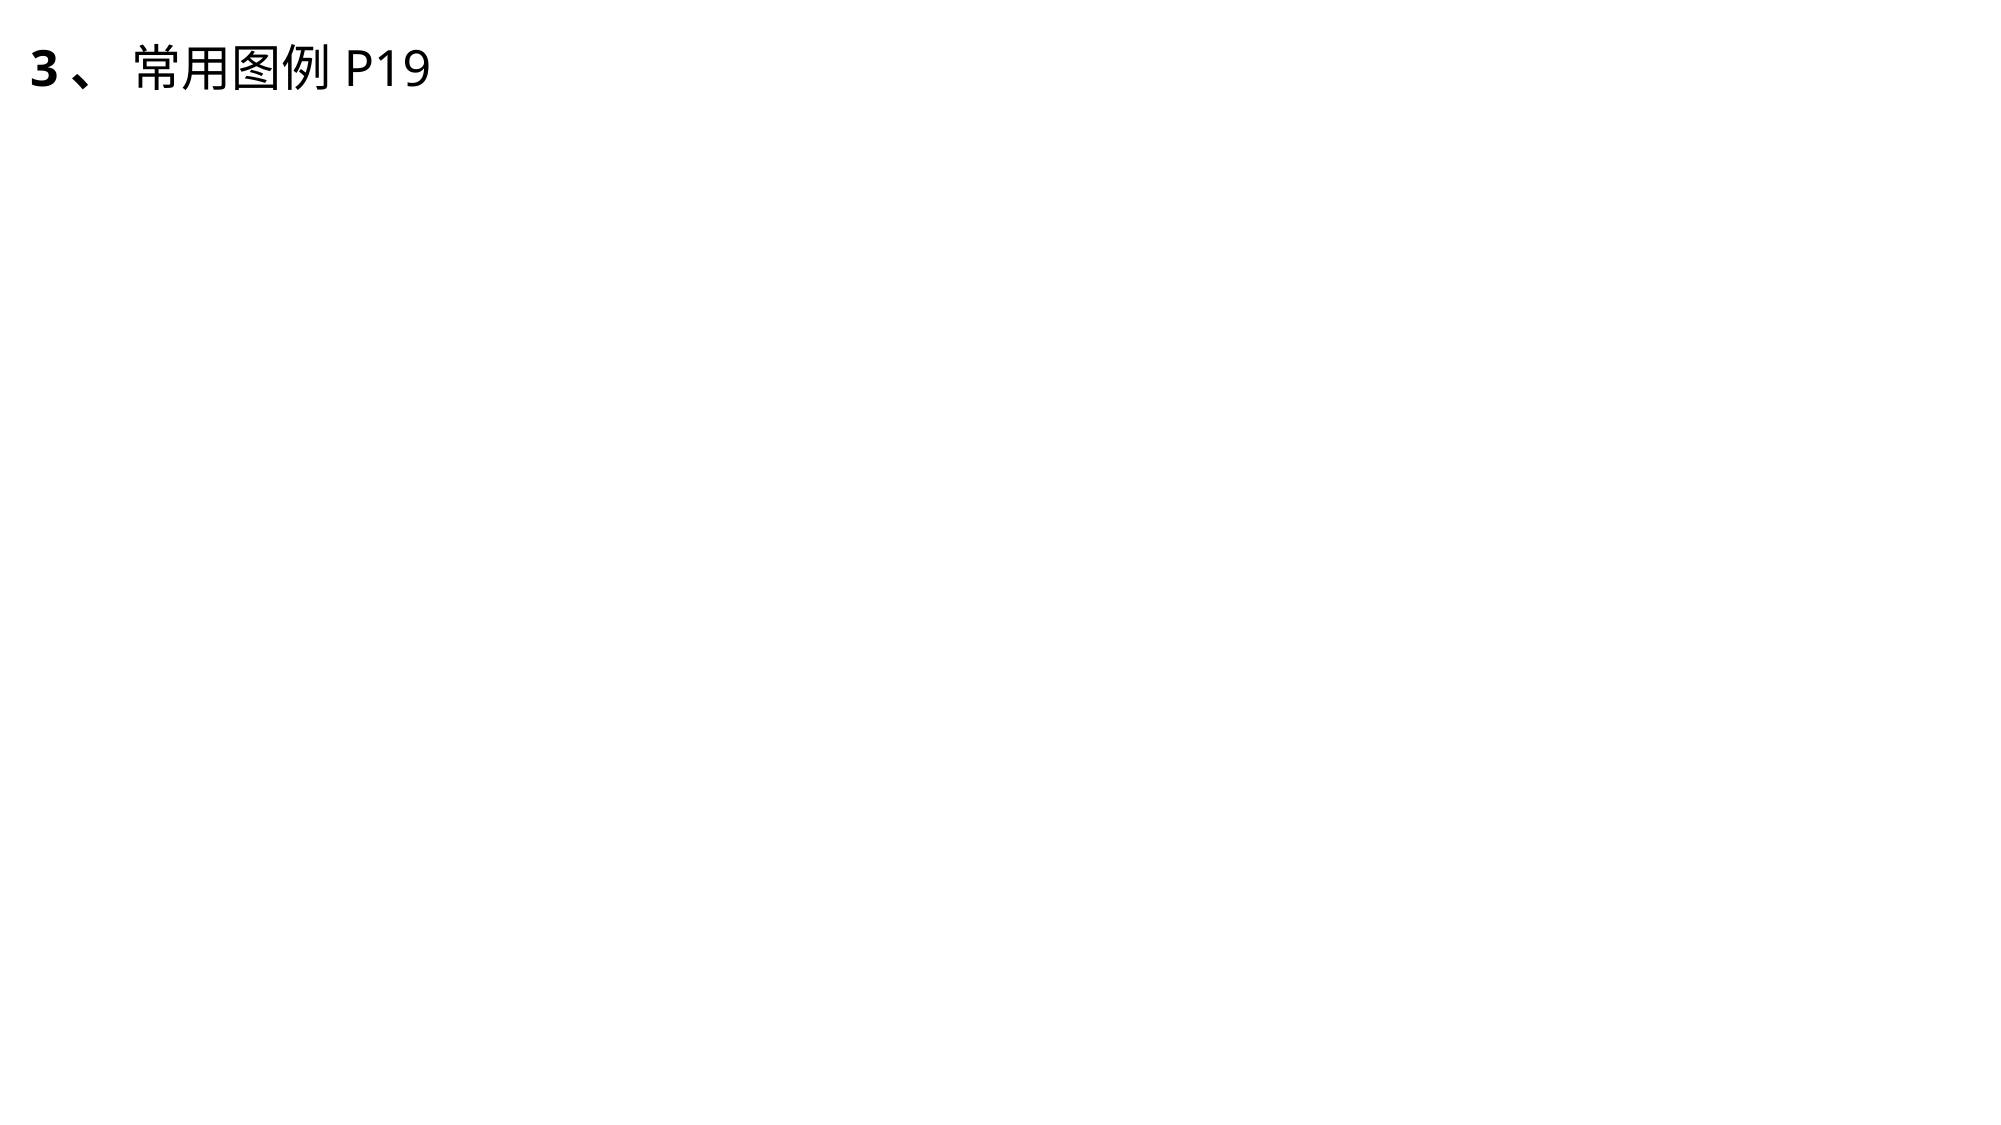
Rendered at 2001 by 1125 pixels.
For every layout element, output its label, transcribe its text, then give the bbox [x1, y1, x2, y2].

text_box 3、 常用图例P19 [15, 0, 1990, 951]
